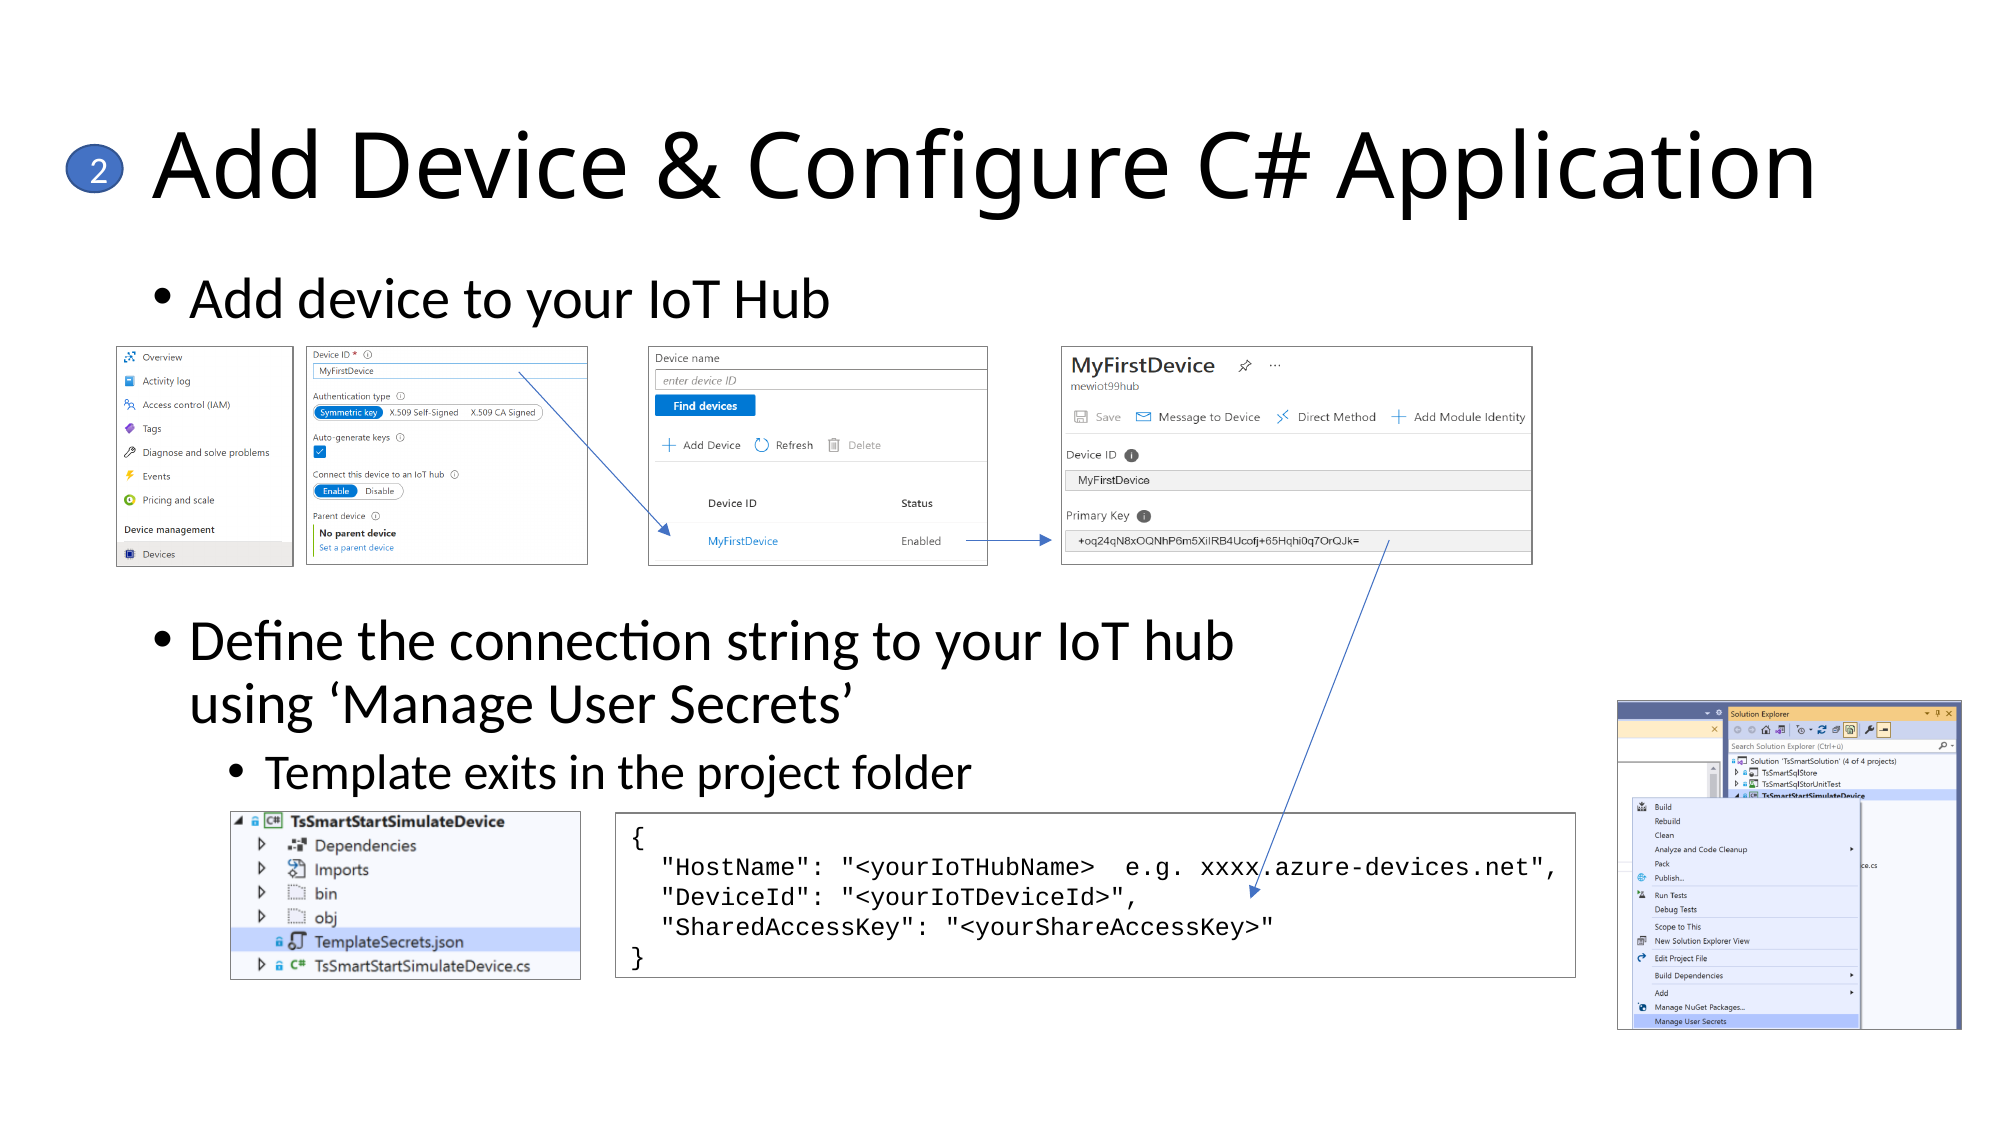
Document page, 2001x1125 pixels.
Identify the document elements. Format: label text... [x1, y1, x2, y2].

picture [116, 347, 293, 566]
picture [648, 347, 987, 565]
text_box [1250, 540, 1390, 899]
picture [231, 812, 580, 979]
picture [1618, 701, 1961, 1030]
list Add device to your IoT Hub Define the connection string to your IoT hub using ‘Manage User Secrets’ Template exits in the project folder [137, 278, 1421, 1014]
picture [1061, 347, 1532, 564]
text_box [518, 371, 671, 537]
text_box { "HostName": "<yourIoTHubName> e.g. xxxx.azure-devices.net", "DeviceId": "<yourIoTDeviceId>", "SharedAccessKey": "<yourShareAccessKey>" } [615, 813, 1576, 978]
picture [306, 347, 587, 564]
title Add Device & Configure C# Application [137, 59, 1863, 278]
text_box 2 [65, 143, 124, 194]
